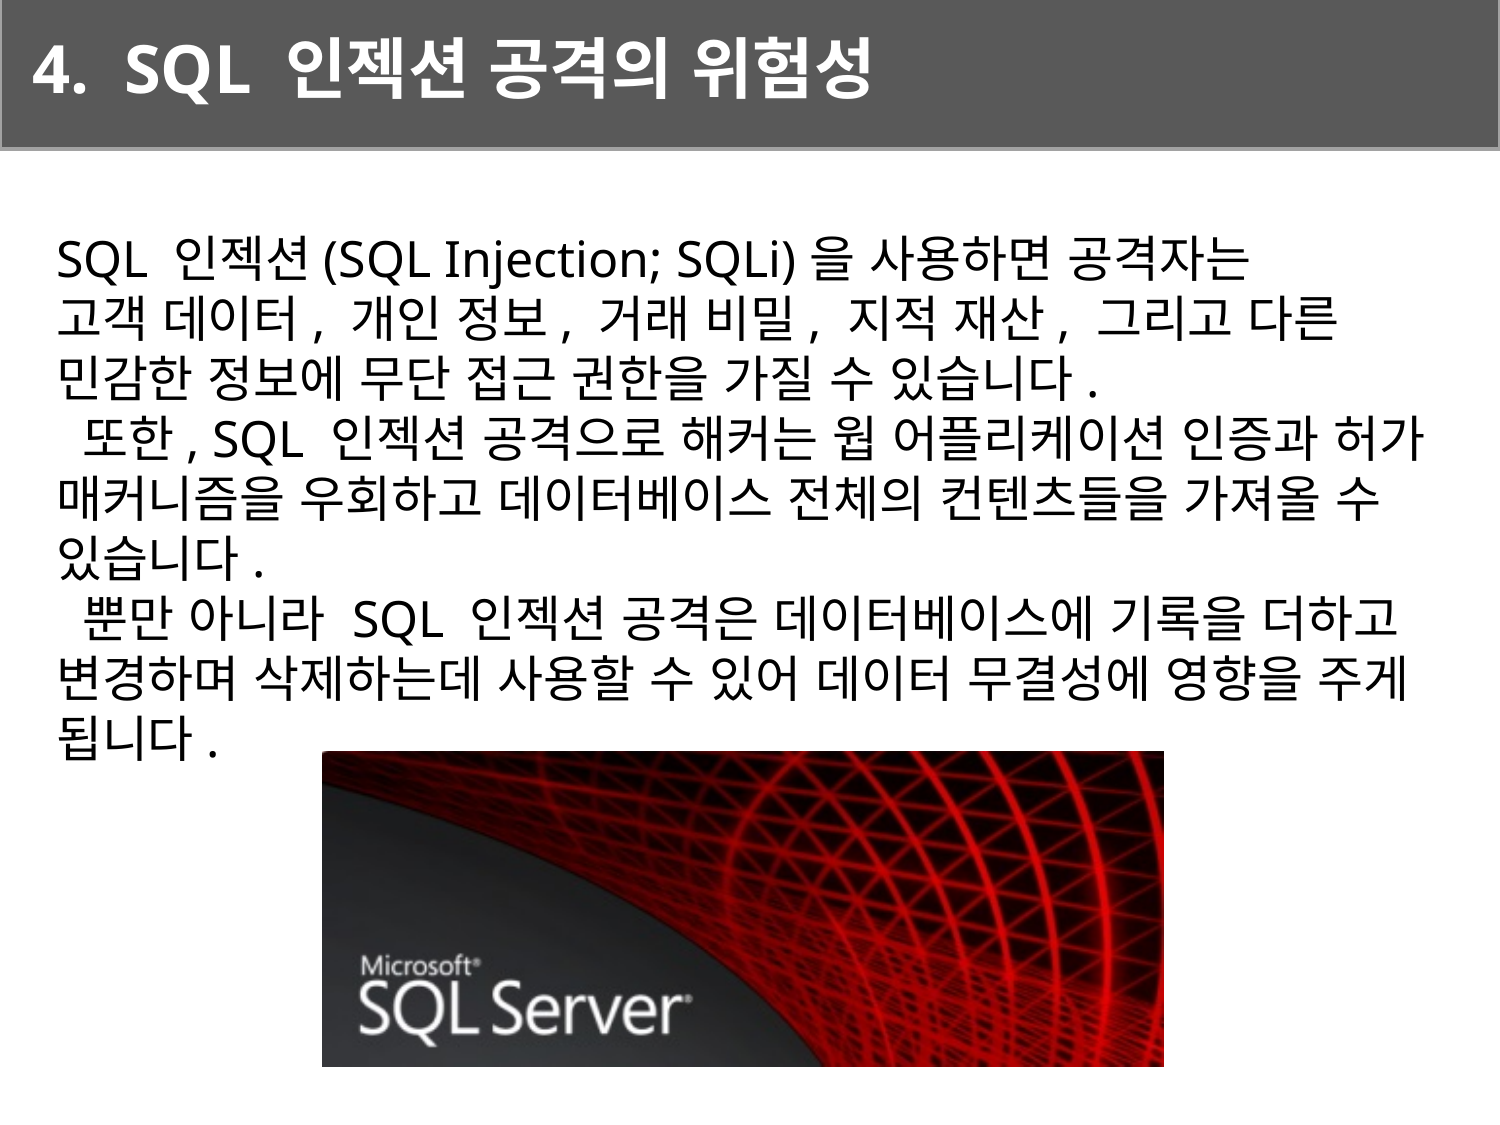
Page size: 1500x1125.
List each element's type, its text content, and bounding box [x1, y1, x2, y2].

text_box [0, 0, 1500, 149]
picture [321, 751, 1164, 1067]
text_box SQL 인젝션(SQL Injection; SQLi)을 사용하면 공격자는 고객 데이터, 개인 정보, 거래 비밀, 지적 재산, 그리고 다른 민감한 정보에 무단 접근 권한을 가질 수 있습니다. 또한, SQL 인젝션 공격으로 해커는 웝 어플리케이션 인증과 허가 매커니즘을 우회하고 데이터베이스 전체의 컨텐츠들을 가져올 수 있습니다. 뿐만 아니라 SQL 인젝션 공격은 데이터베이스에 기록을 더하고 변경하며 삭제하는데 사용할 수 있어 데이터 무결성에 영향을 주게 됩니다. [41, 219, 1447, 775]
text_box 4. SQL 인젝션 공격의 위험성 [17, 19, 1082, 122]
